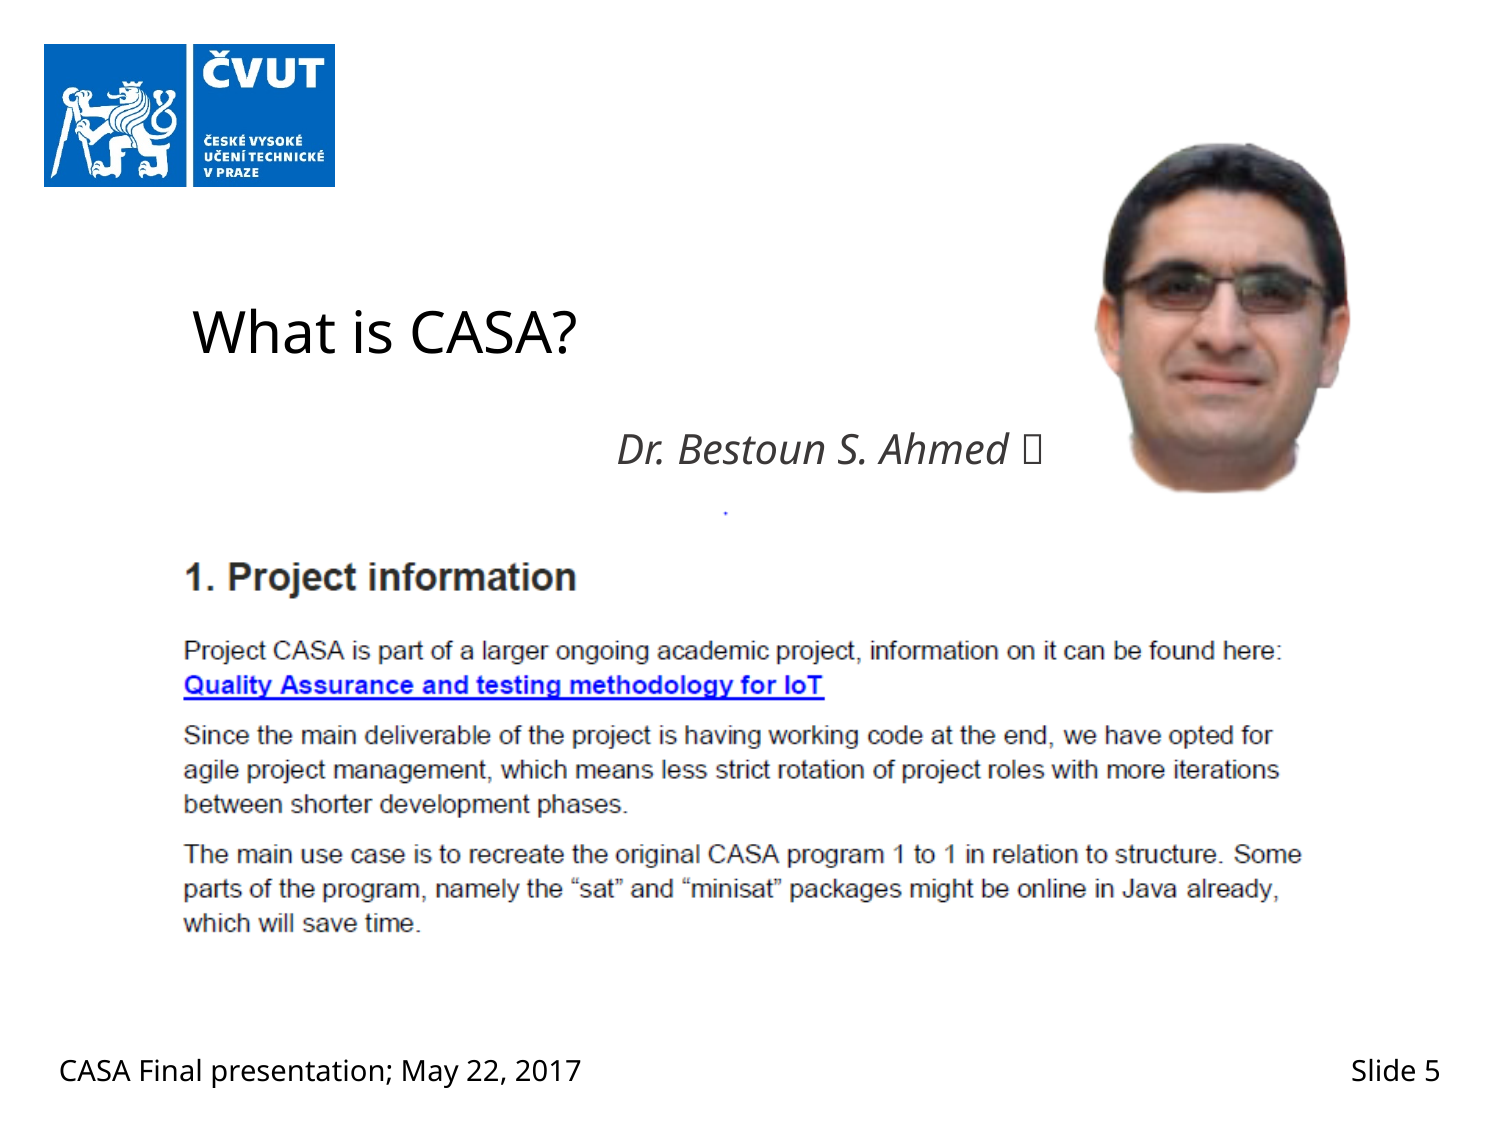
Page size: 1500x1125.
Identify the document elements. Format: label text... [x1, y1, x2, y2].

picture [154, 130, 1500, 973]
text_box Dr. Bestoun S. Ahmed  [601, 421, 949, 511]
picture [44, 44, 335, 187]
title What is CASA? [177, 295, 949, 474]
